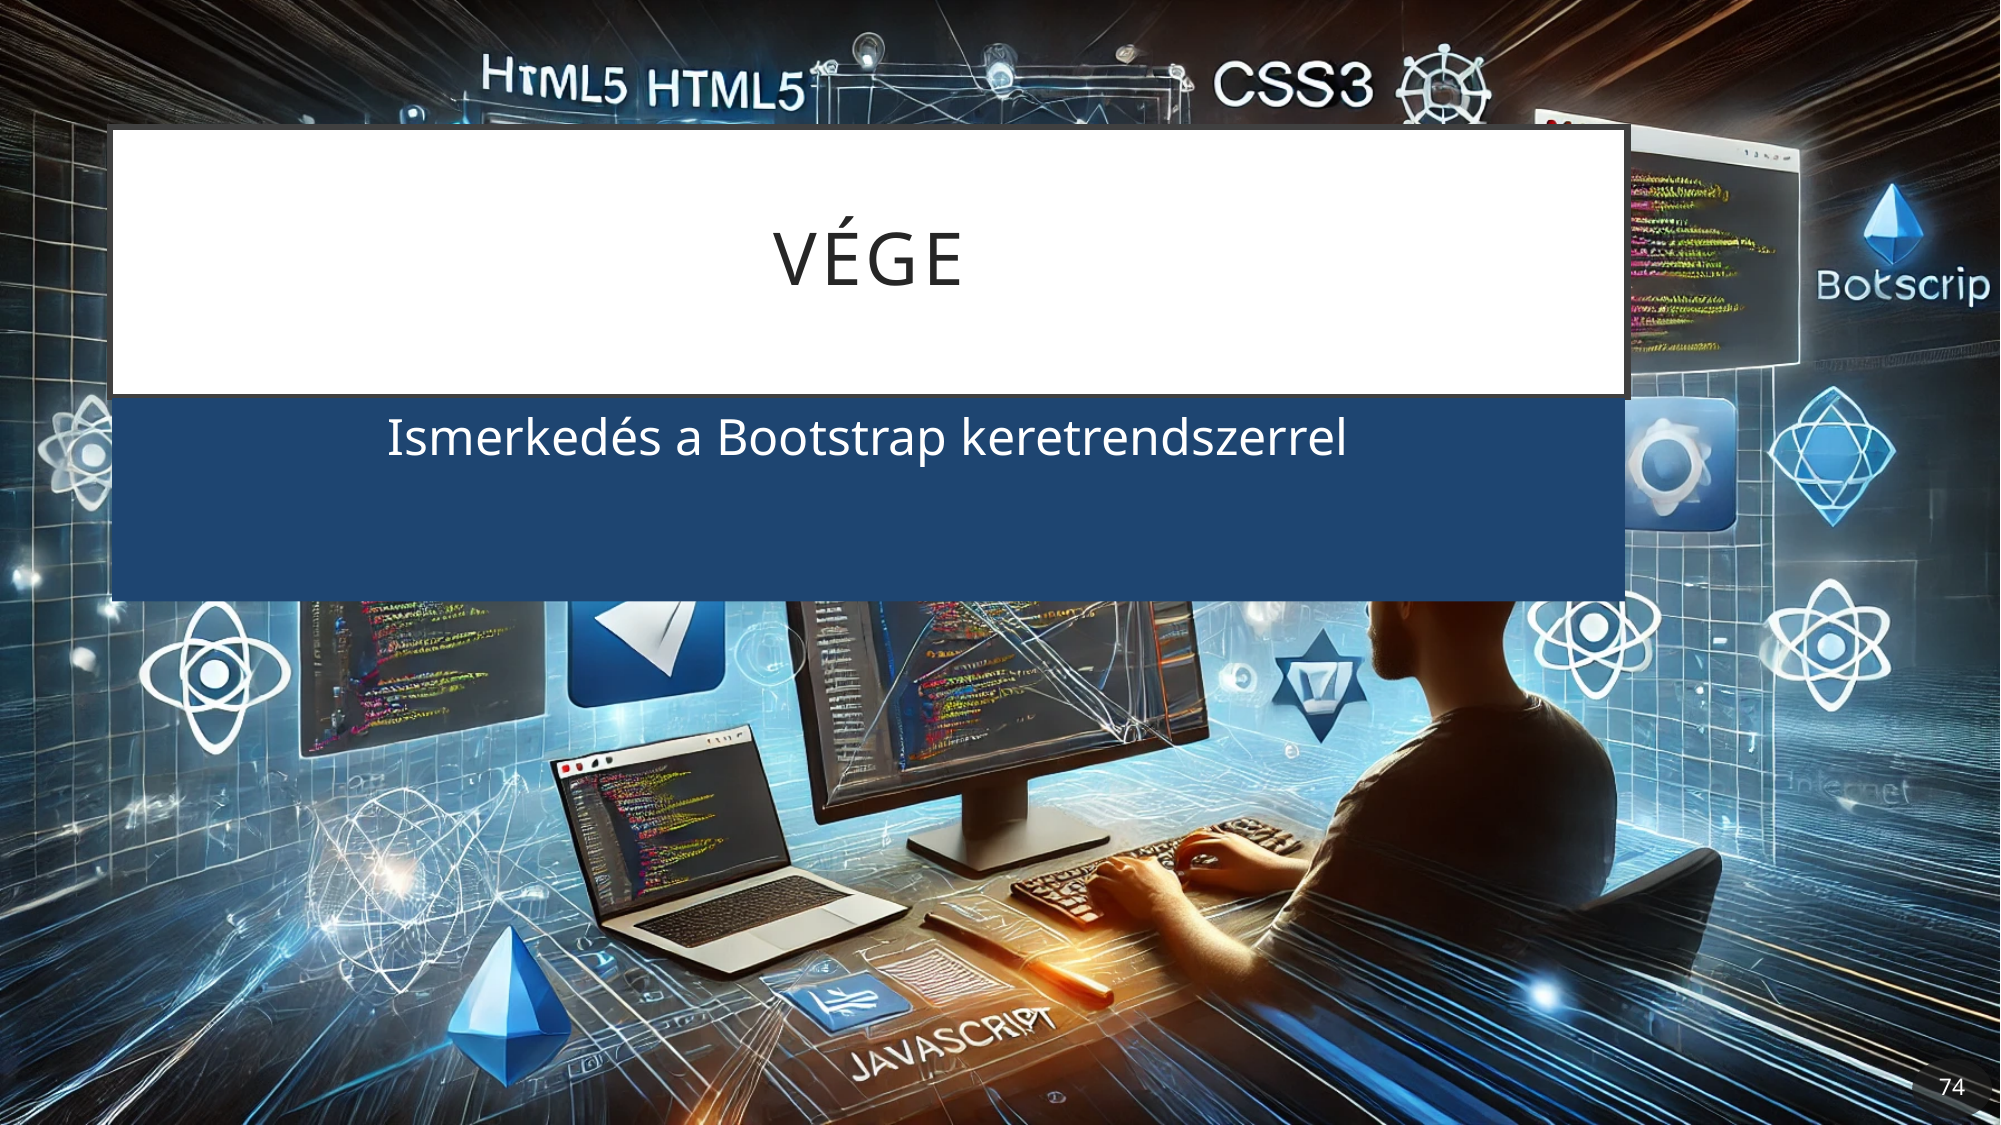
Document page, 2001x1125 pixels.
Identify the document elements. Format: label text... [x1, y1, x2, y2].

subtitle Ismerkedés a Bootstrap keretrendszerrel [112, 398, 1625, 602]
slide_number 74 [1912, 1058, 1993, 1119]
picture [0, 0, 2000, 1125]
title Vége [107, 124, 1631, 400]
